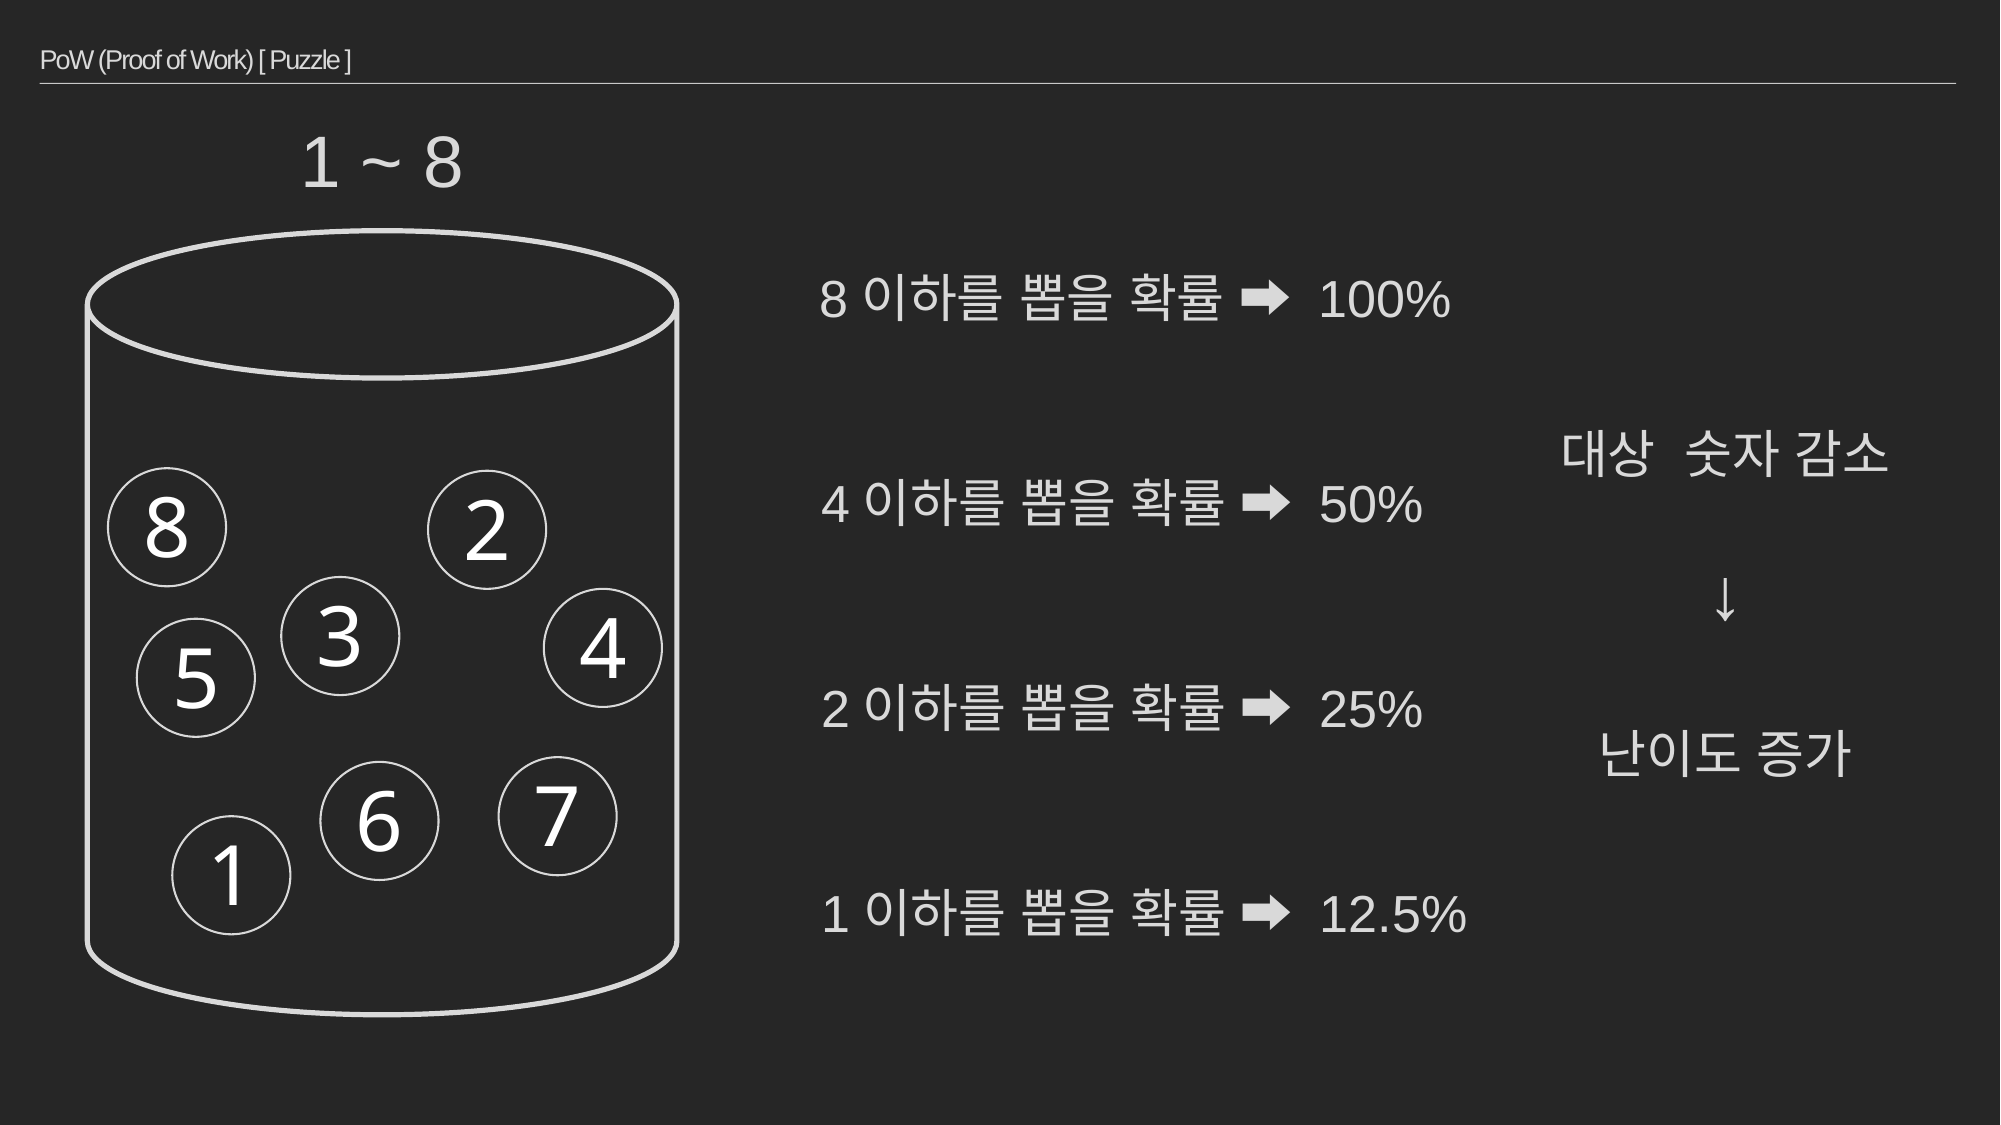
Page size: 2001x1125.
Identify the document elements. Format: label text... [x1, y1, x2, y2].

text_box 8이하를 뽑을 확률 ➡ 100% [805, 257, 1467, 336]
text_box 7 [497, 756, 618, 877]
text_box 6 [319, 760, 440, 882]
text_box Account State 1 [89, 232, 675, 377]
text_box 2이하를 뽑을 확률 ➡ 25% [806, 668, 1439, 746]
text_box [86, 229, 678, 1016]
text_box 4이하를 뽑을 확률 ➡ 50% [806, 463, 1439, 541]
title PoW (Proof of Work) [ Puzzle ] [39, 31, 1961, 84]
text_box 1이하를 뽑을 확률 ➡ 12.5% [806, 873, 1483, 951]
text_box 3 [280, 575, 401, 697]
text_box 1 ~ 8 [285, 107, 480, 210]
text_box 4 [542, 587, 663, 708]
text_box 8 [106, 467, 228, 588]
text_box 5 [135, 617, 256, 738]
text_box 1 [171, 815, 292, 936]
text_box 대상 숫자 감소 ↓ 난이도 증가 [1545, 414, 1906, 792]
text_box 2 [426, 469, 548, 590]
